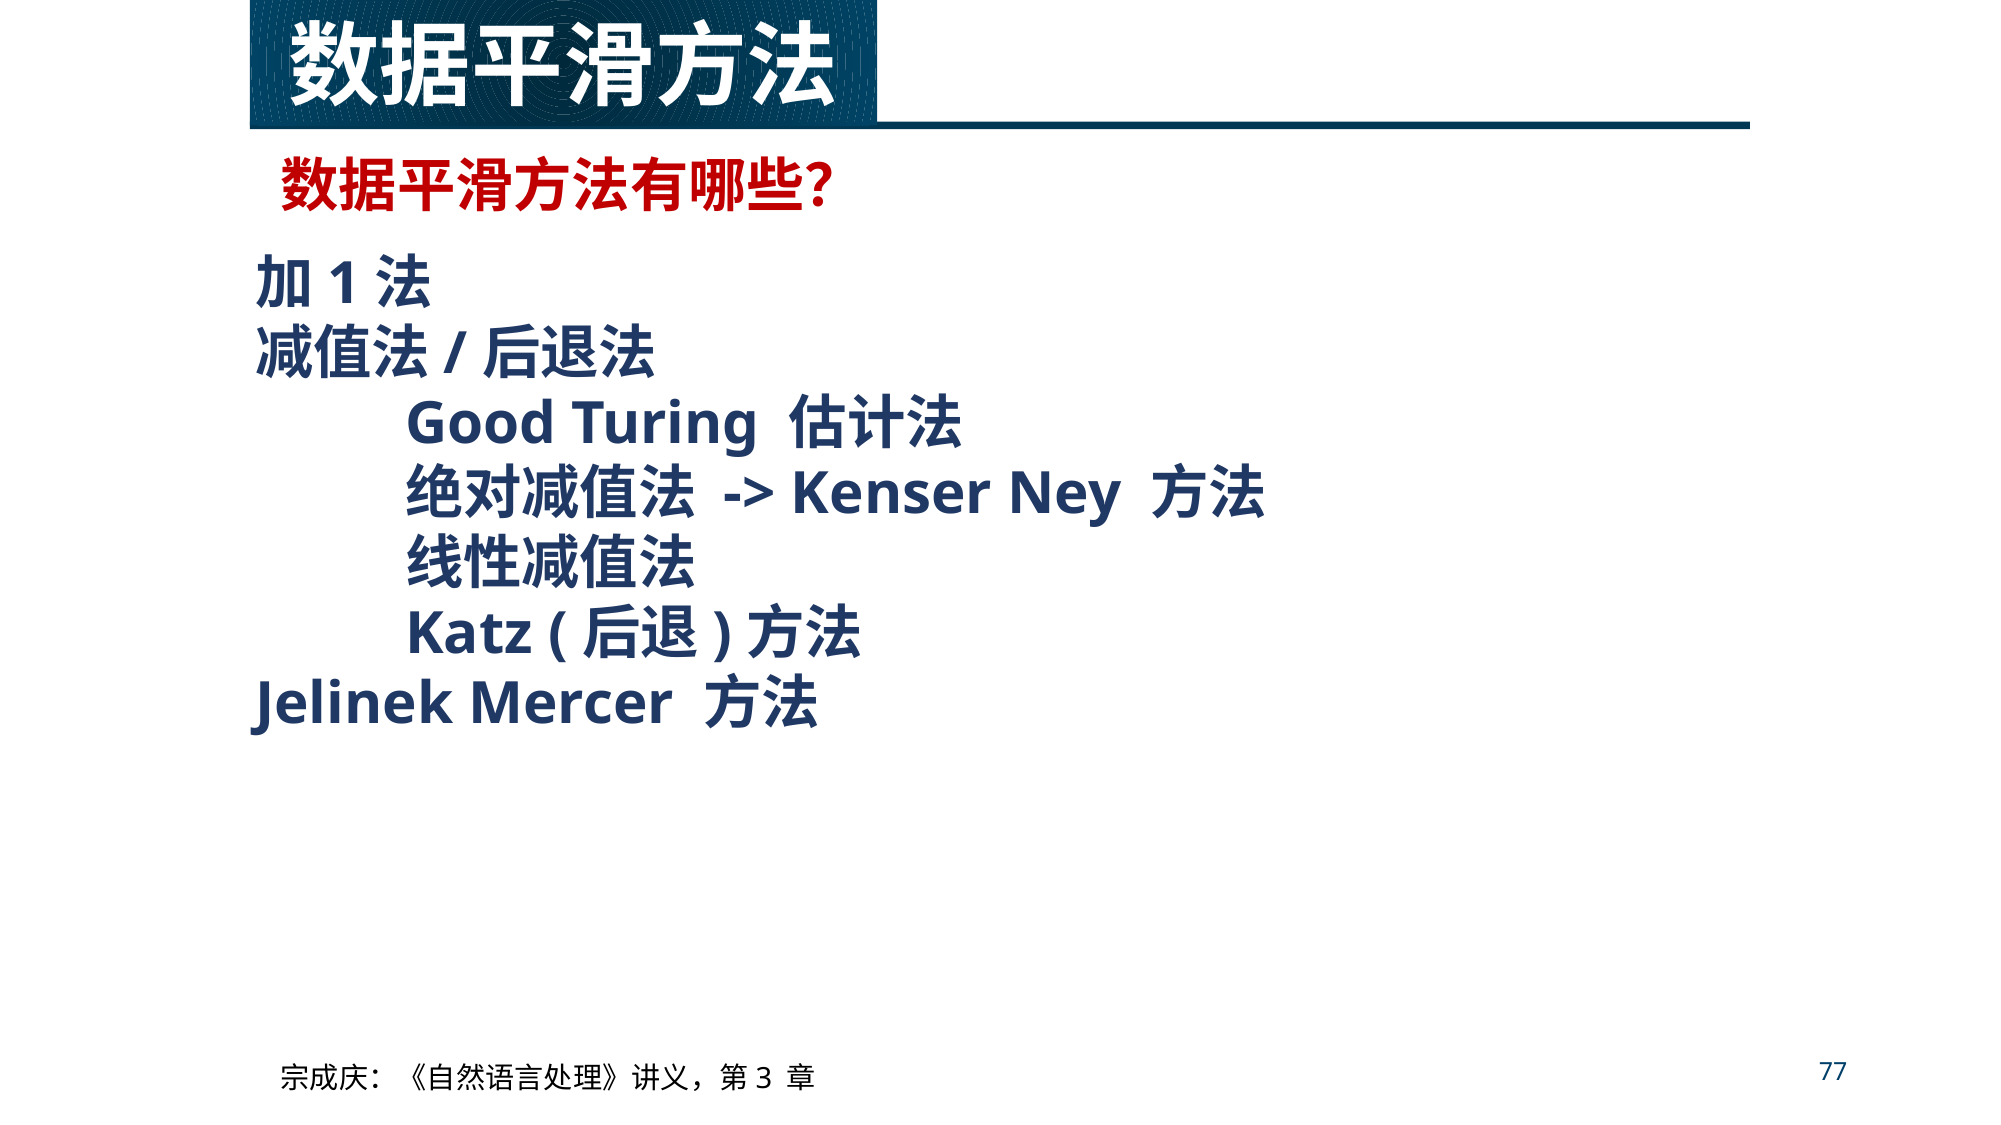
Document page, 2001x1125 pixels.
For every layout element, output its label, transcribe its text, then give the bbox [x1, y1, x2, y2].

text_box 加1法 减值法/后退法 Good Turing 估计法 绝对减值法 -> Kenser Ney 方法 线性减值法 Katz (后退)方法 Jelinek Mercer 方法 [240, 237, 1716, 743]
text_box 宗成庆：《自然语言处理》讲义，第3 章 [265, 1052, 1019, 1102]
text_box [878, 121, 1751, 130]
text_box [249, 0, 878, 5]
text_box 数据平滑方法 [249, 5, 878, 133]
text_box 数据平滑方法有哪些？ [265, 140, 1741, 226]
slide_number 77 [1412, 1042, 1863, 1103]
